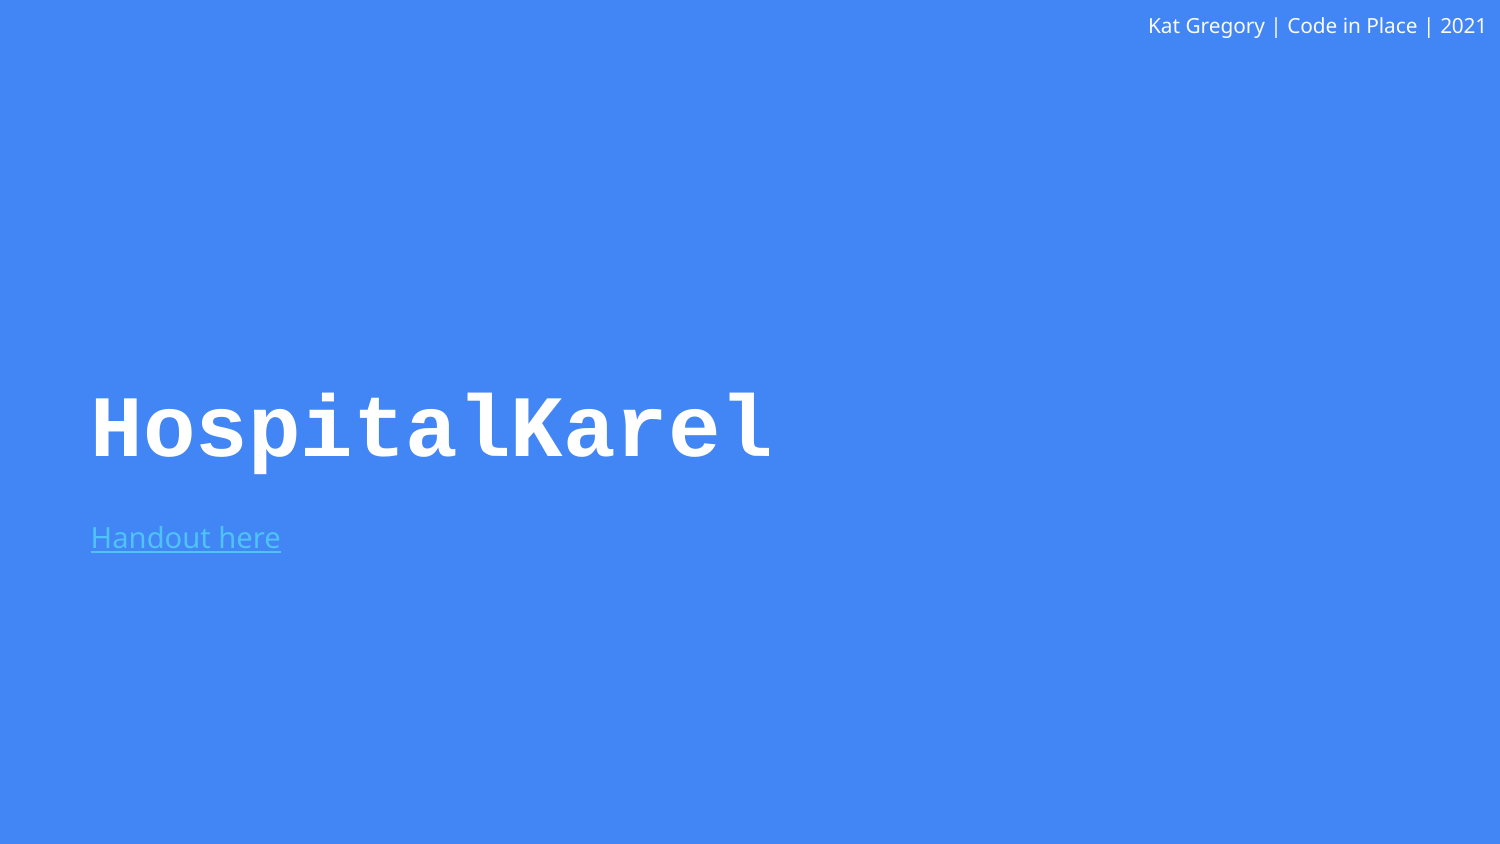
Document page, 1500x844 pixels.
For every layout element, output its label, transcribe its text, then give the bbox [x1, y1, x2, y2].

text_box Handout here [75, 504, 1099, 625]
text_box Kat Gregory | Code in Place | 2021 [2, 0, 1500, 40]
title HospitalKarel [75, 338, 1425, 505]
